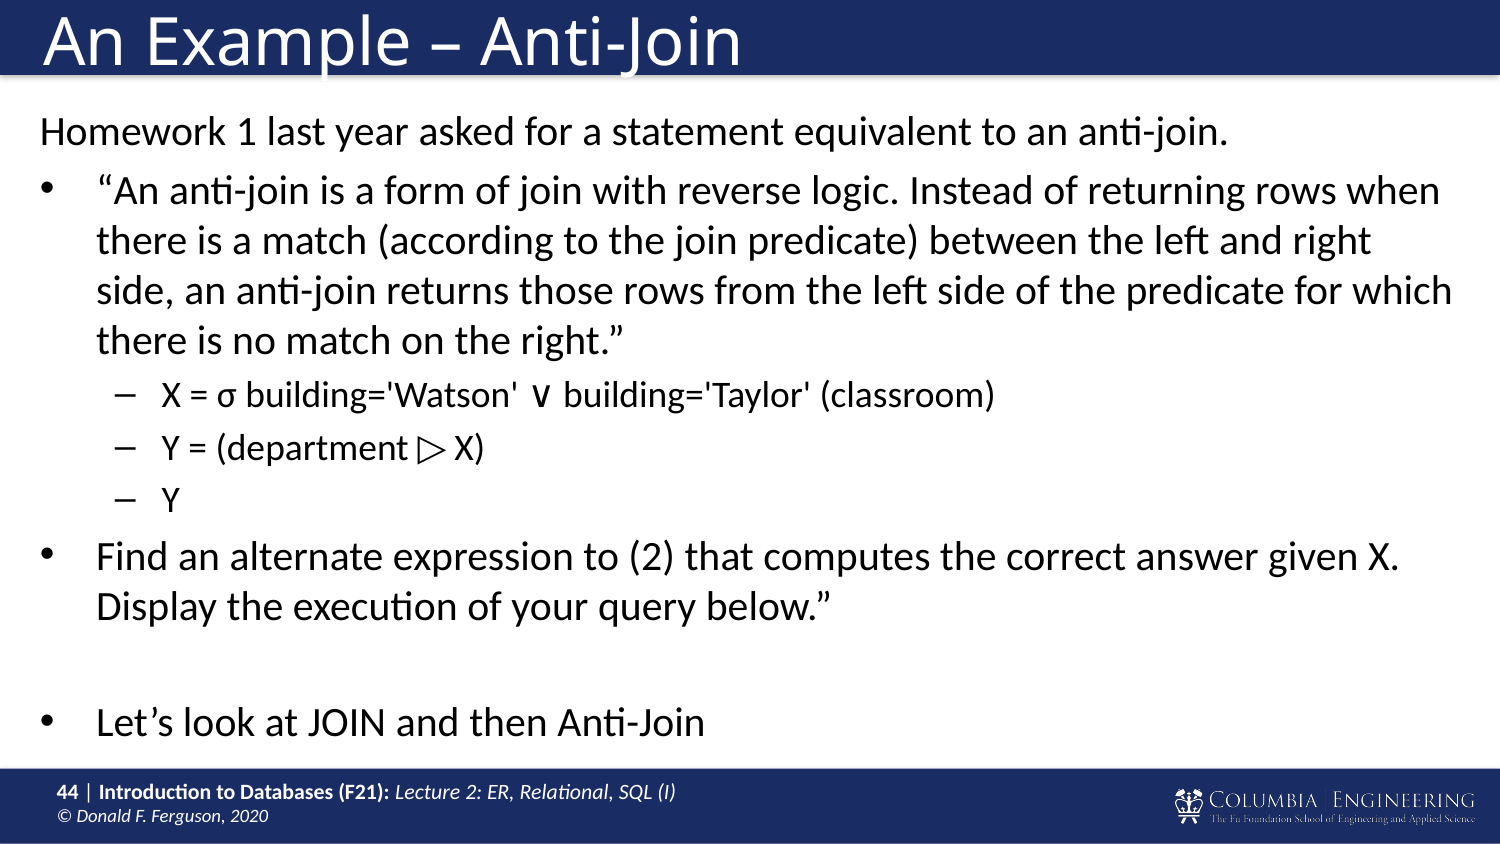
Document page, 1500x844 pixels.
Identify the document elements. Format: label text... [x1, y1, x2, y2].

title An Example – Anti-Join [28, 0, 1450, 73]
list Homework 1 last year asked for a statement equivalent to an anti-join. “An anti-join is a form of join with reverse logic. Instead of returning rows when there is a match (according to the join predicate) between the left and right side, an anti-join returns those rows from the left side of the predicate for which there is no match on the right.” X = σ building='Watson' ∨ building='Taylor' (classroom) Y = (department ▷ X) Y Find an alternate expression to (2) that computes the correct answer given X. Display the execution of your query below.” Let’s look at JOIN and then Anti-Join [24, 96, 1475, 760]
